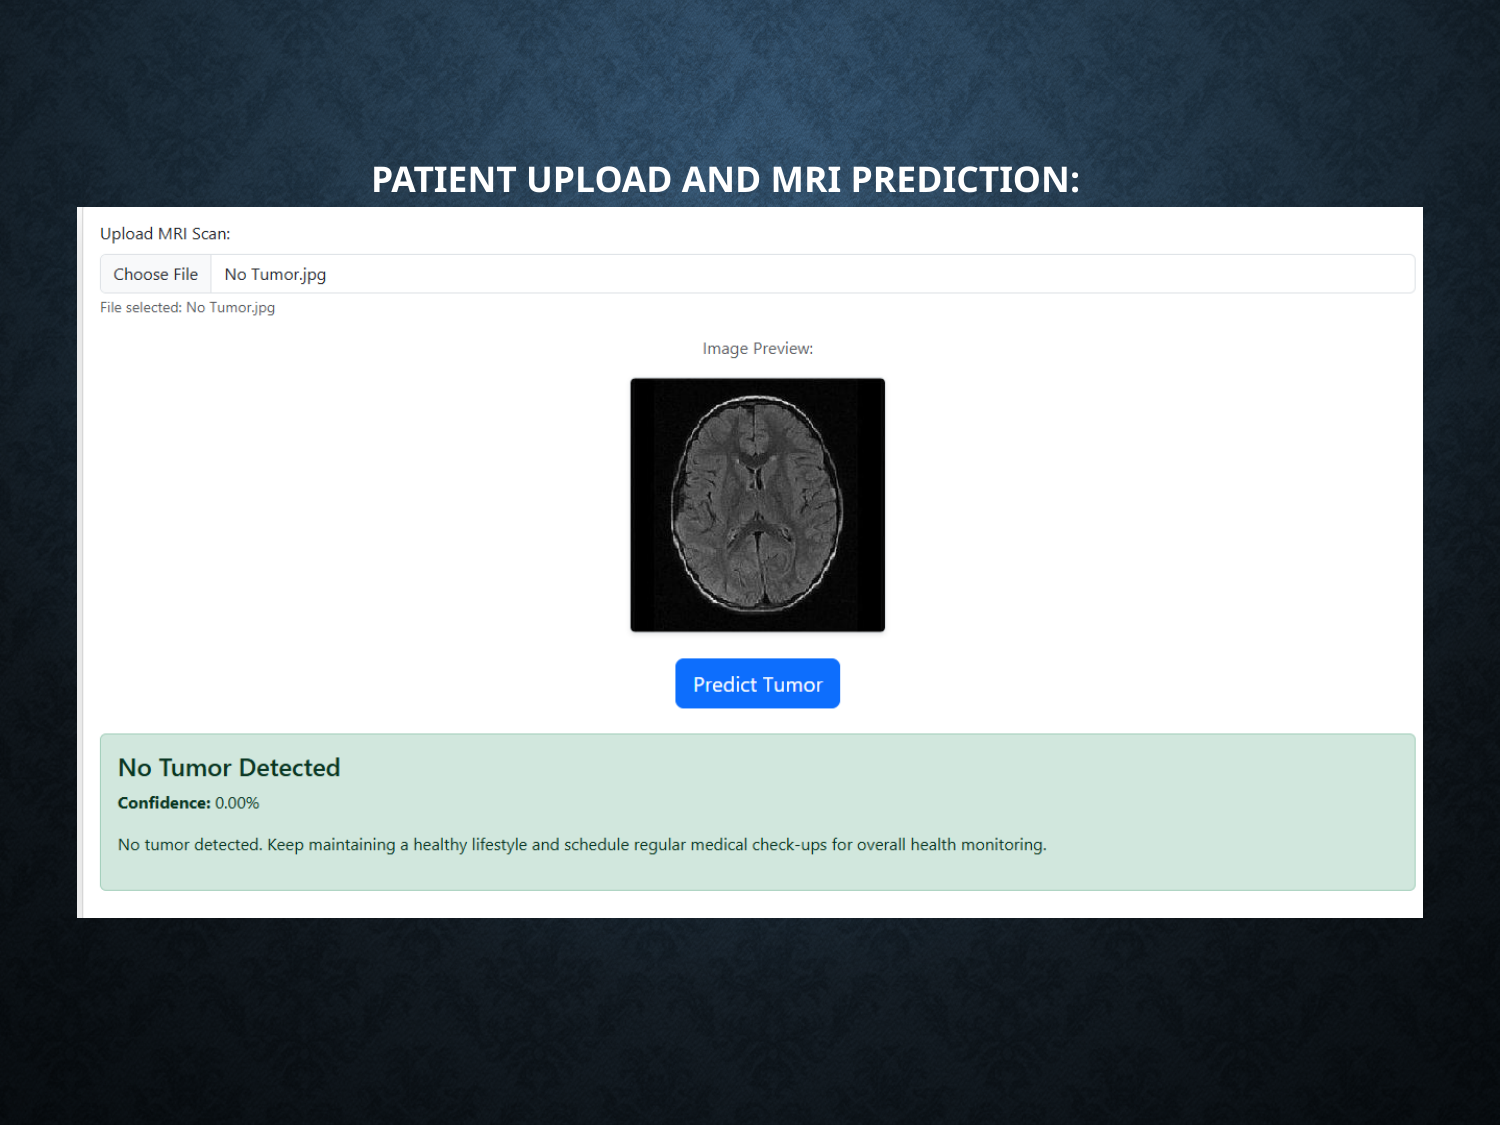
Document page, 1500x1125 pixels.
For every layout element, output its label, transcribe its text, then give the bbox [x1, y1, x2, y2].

text_box Patient Upload and Mri prediction: NO:Tumor [176, 154, 1284, 206]
text_box [0, 0, 1500, 1125]
picture [77, 206, 1423, 919]
